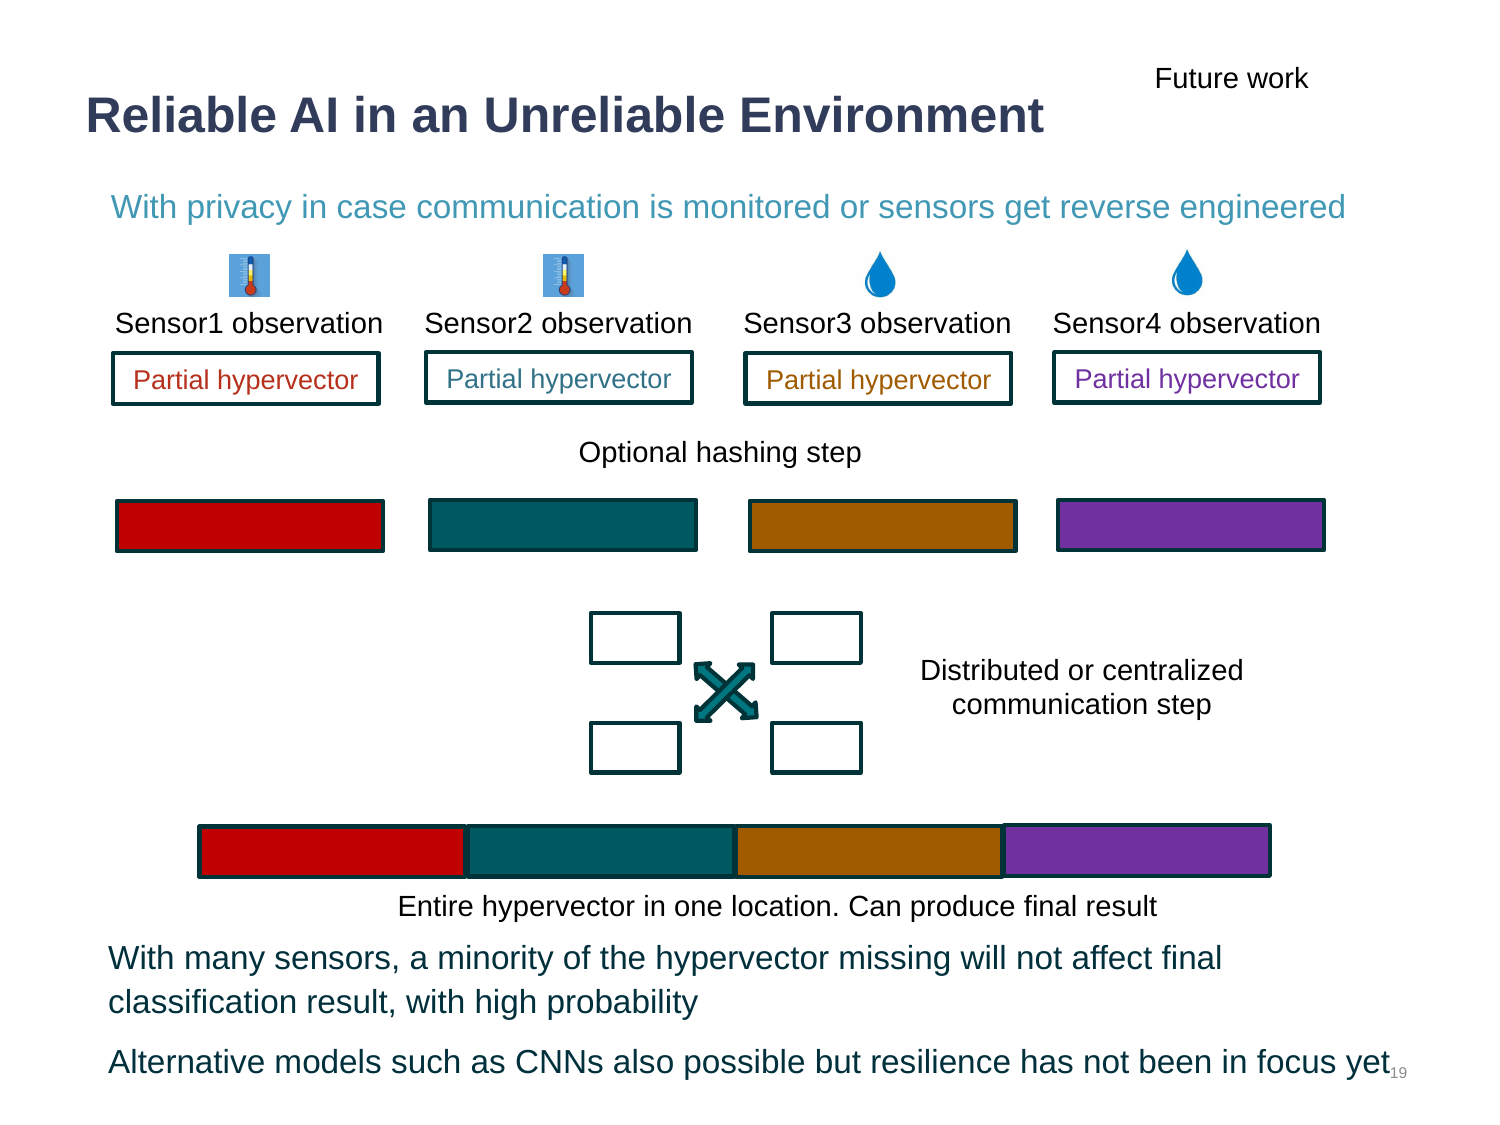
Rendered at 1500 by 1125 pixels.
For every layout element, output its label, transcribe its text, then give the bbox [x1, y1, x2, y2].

text_box Sensor1 observation [100, 296, 399, 347]
text_box [734, 824, 1004, 879]
text_box Partial hypervector [1052, 350, 1322, 405]
text_box [1056, 498, 1326, 552]
text_box Distributed or centralized communication step [905, 643, 1259, 729]
text_box Partial hypervector [424, 350, 694, 405]
title Reliable AI in an Unreliable Environment [70, 75, 1421, 165]
text_box [1002, 823, 1272, 878]
text_box Partial hypervector [111, 351, 381, 406]
text_box [693, 661, 726, 691]
text_box [694, 662, 756, 723]
text_box [197, 824, 466, 879]
text_box [589, 611, 682, 665]
text_box Partial hypervector [743, 351, 1013, 406]
text_box [770, 611, 863, 665]
subtitle With privacy in case communication is monitored or sensors get reverse engineered [75, 157, 1425, 233]
slide_number 19 [1335, 1042, 1423, 1103]
picture [229, 253, 270, 297]
list With many sensors, a minority of the hypervector missing will not affect final classification result, with high probability Alternative models such as CNNs also possible but resilience has not been in focus yet [72, 924, 1423, 1010]
text_box Sensor4 observation [1037, 297, 1337, 347]
text_box Future work [1139, 52, 1324, 102]
text_box [589, 721, 682, 775]
text_box [727, 691, 759, 721]
text_box Entire hypervector in one location. Can produce final result [382, 879, 1195, 930]
picture [842, 237, 917, 311]
text_box [748, 499, 1018, 553]
picture [1150, 235, 1224, 309]
text_box Sensor2 observation [409, 296, 709, 347]
text_box Sensor3 observation [728, 297, 1028, 347]
text_box [466, 824, 734, 879]
text_box [428, 498, 698, 552]
picture [543, 253, 584, 297]
text_box Optional hashing step [564, 425, 878, 476]
text_box [770, 721, 863, 775]
text_box [115, 499, 385, 553]
